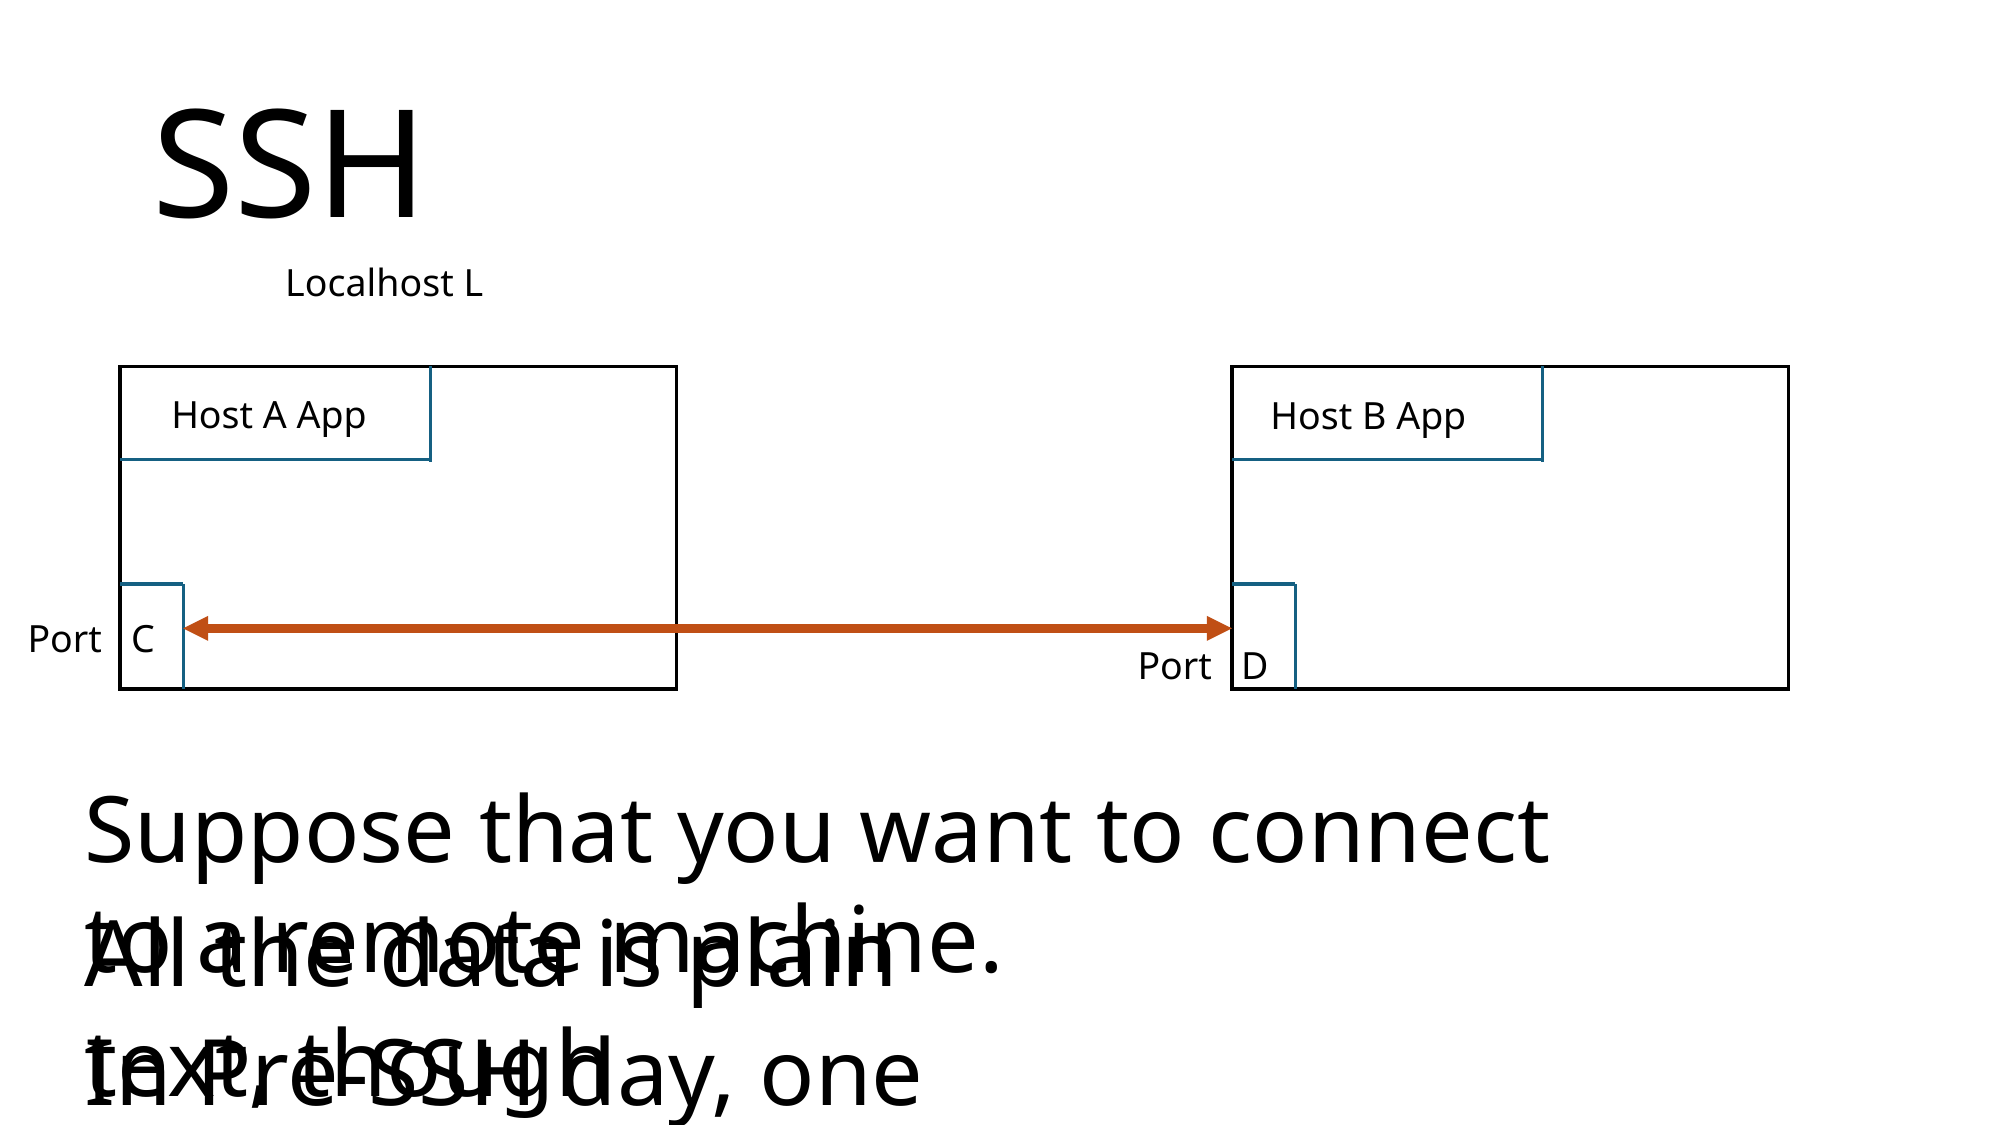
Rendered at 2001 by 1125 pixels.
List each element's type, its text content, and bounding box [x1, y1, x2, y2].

text_box Suppose that you want to connect to a remote machine. [69, 763, 1633, 999]
text_box Localhost L [270, 251, 499, 312]
text_box All the data is plain text, though [69, 887, 1082, 1123]
text_box Host B App [1255, 385, 1482, 445]
title SSH [137, 59, 1863, 278]
text_box Port C [12, 607, 170, 668]
text_box [118, 365, 678, 691]
text_box [1230, 365, 1790, 691]
text_box Port D [1122, 634, 1284, 695]
text_box Host A App [156, 383, 382, 444]
